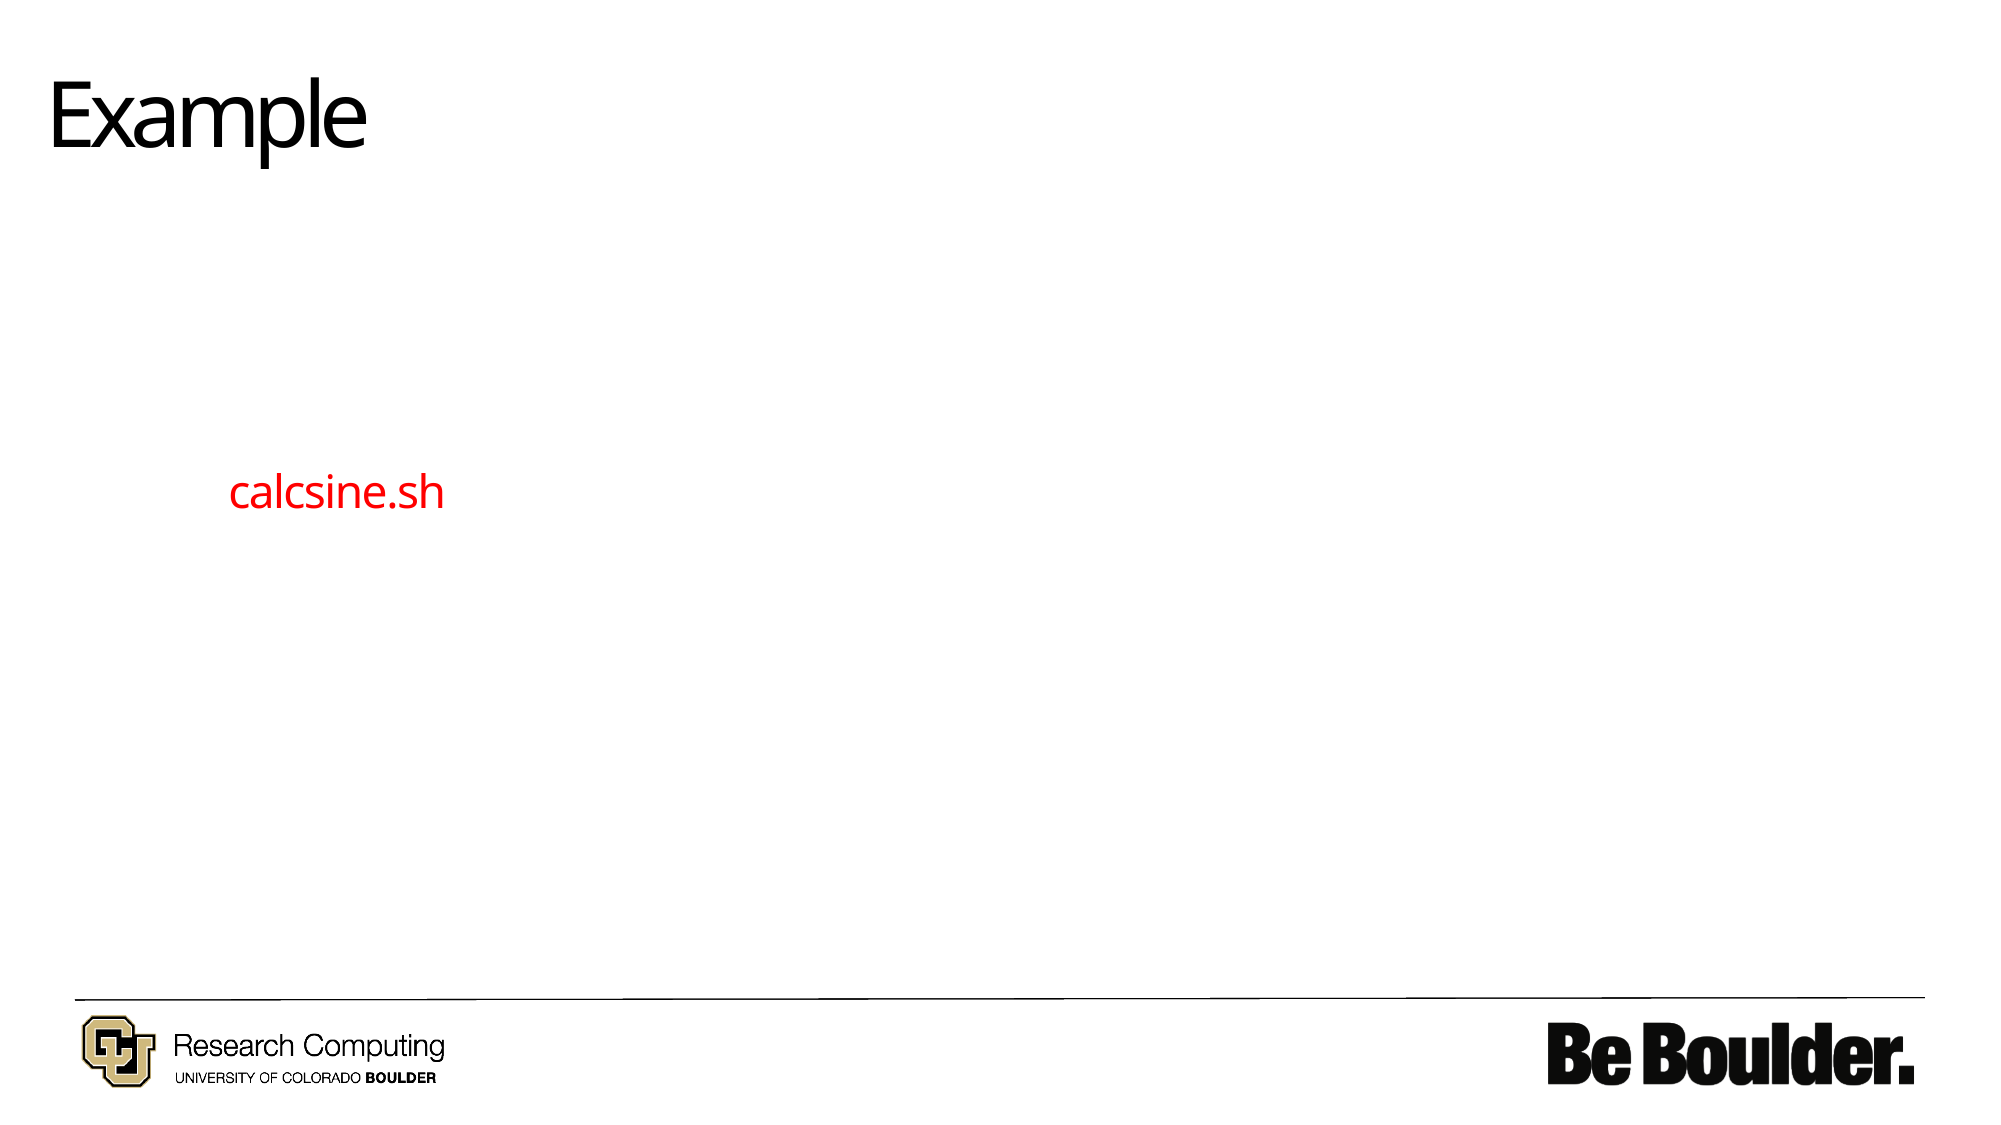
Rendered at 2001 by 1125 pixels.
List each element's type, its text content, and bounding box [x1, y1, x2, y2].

picture [1524, 1015, 1938, 1088]
text_box calcsine.sh [173, 413, 1761, 530]
picture [81, 1015, 444, 1088]
title Example [40, 10, 541, 205]
